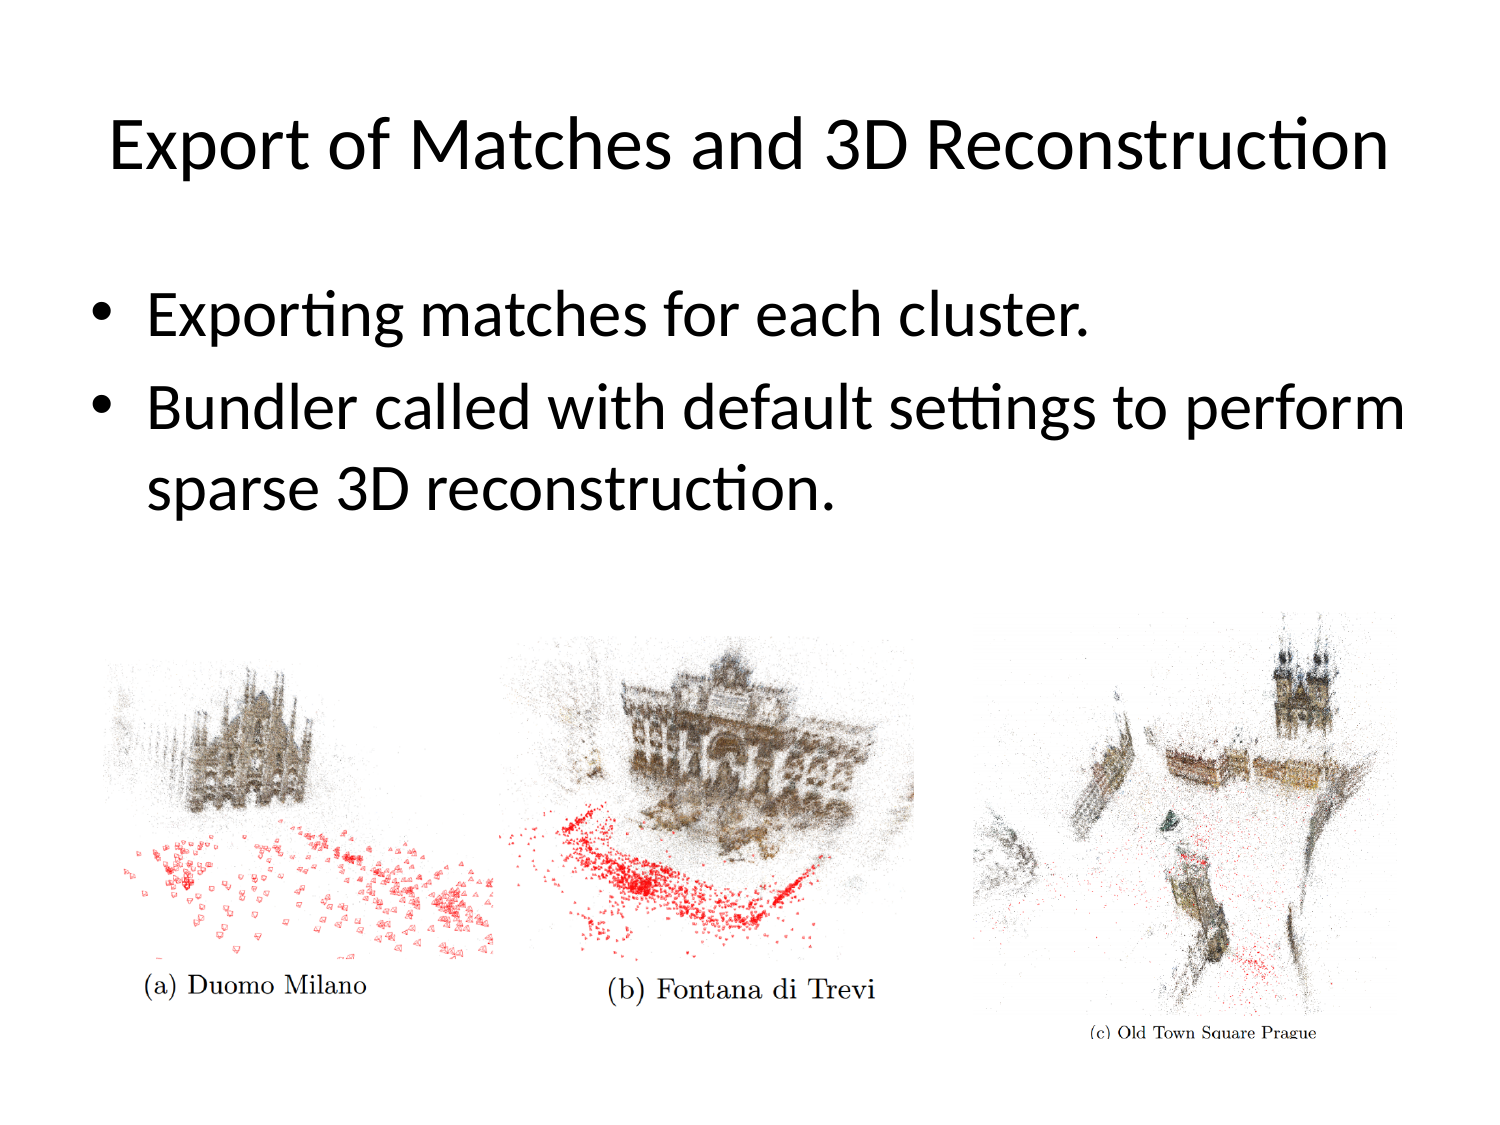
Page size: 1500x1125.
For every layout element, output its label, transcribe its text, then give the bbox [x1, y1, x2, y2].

picture [972, 611, 1398, 1039]
title Export of Matches and 3D Reconstruction [75, 45, 1425, 233]
list Exporting matches for each cluster. Bundler called with default settings to perform sparse 3D reconstruction. [75, 262, 1425, 1005]
picture [102, 611, 915, 1014]
